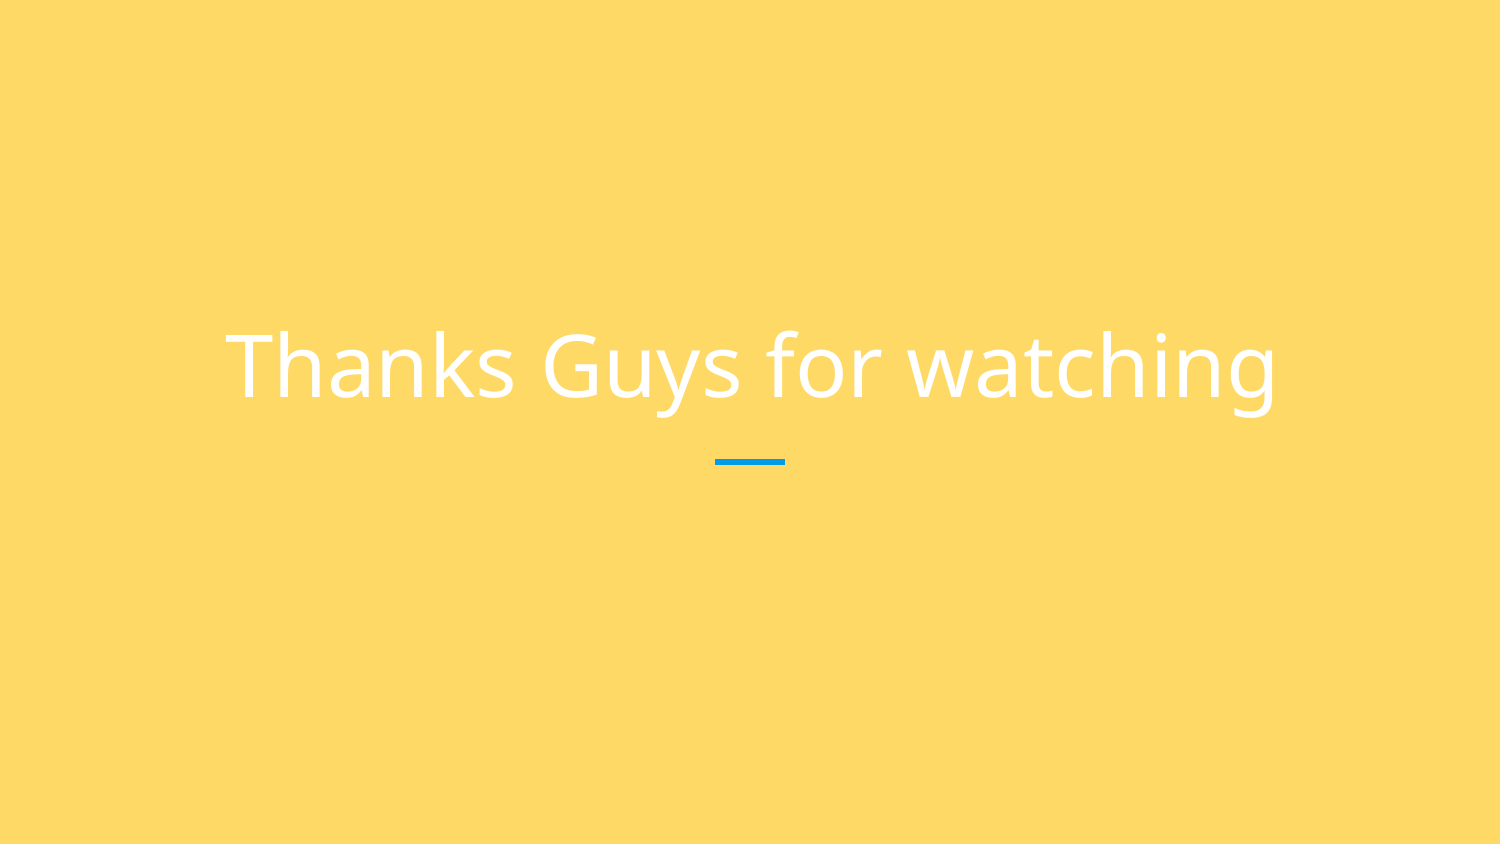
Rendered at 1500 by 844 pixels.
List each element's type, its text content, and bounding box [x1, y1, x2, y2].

title Thanks Guys for watching [78, 289, 1428, 439]
